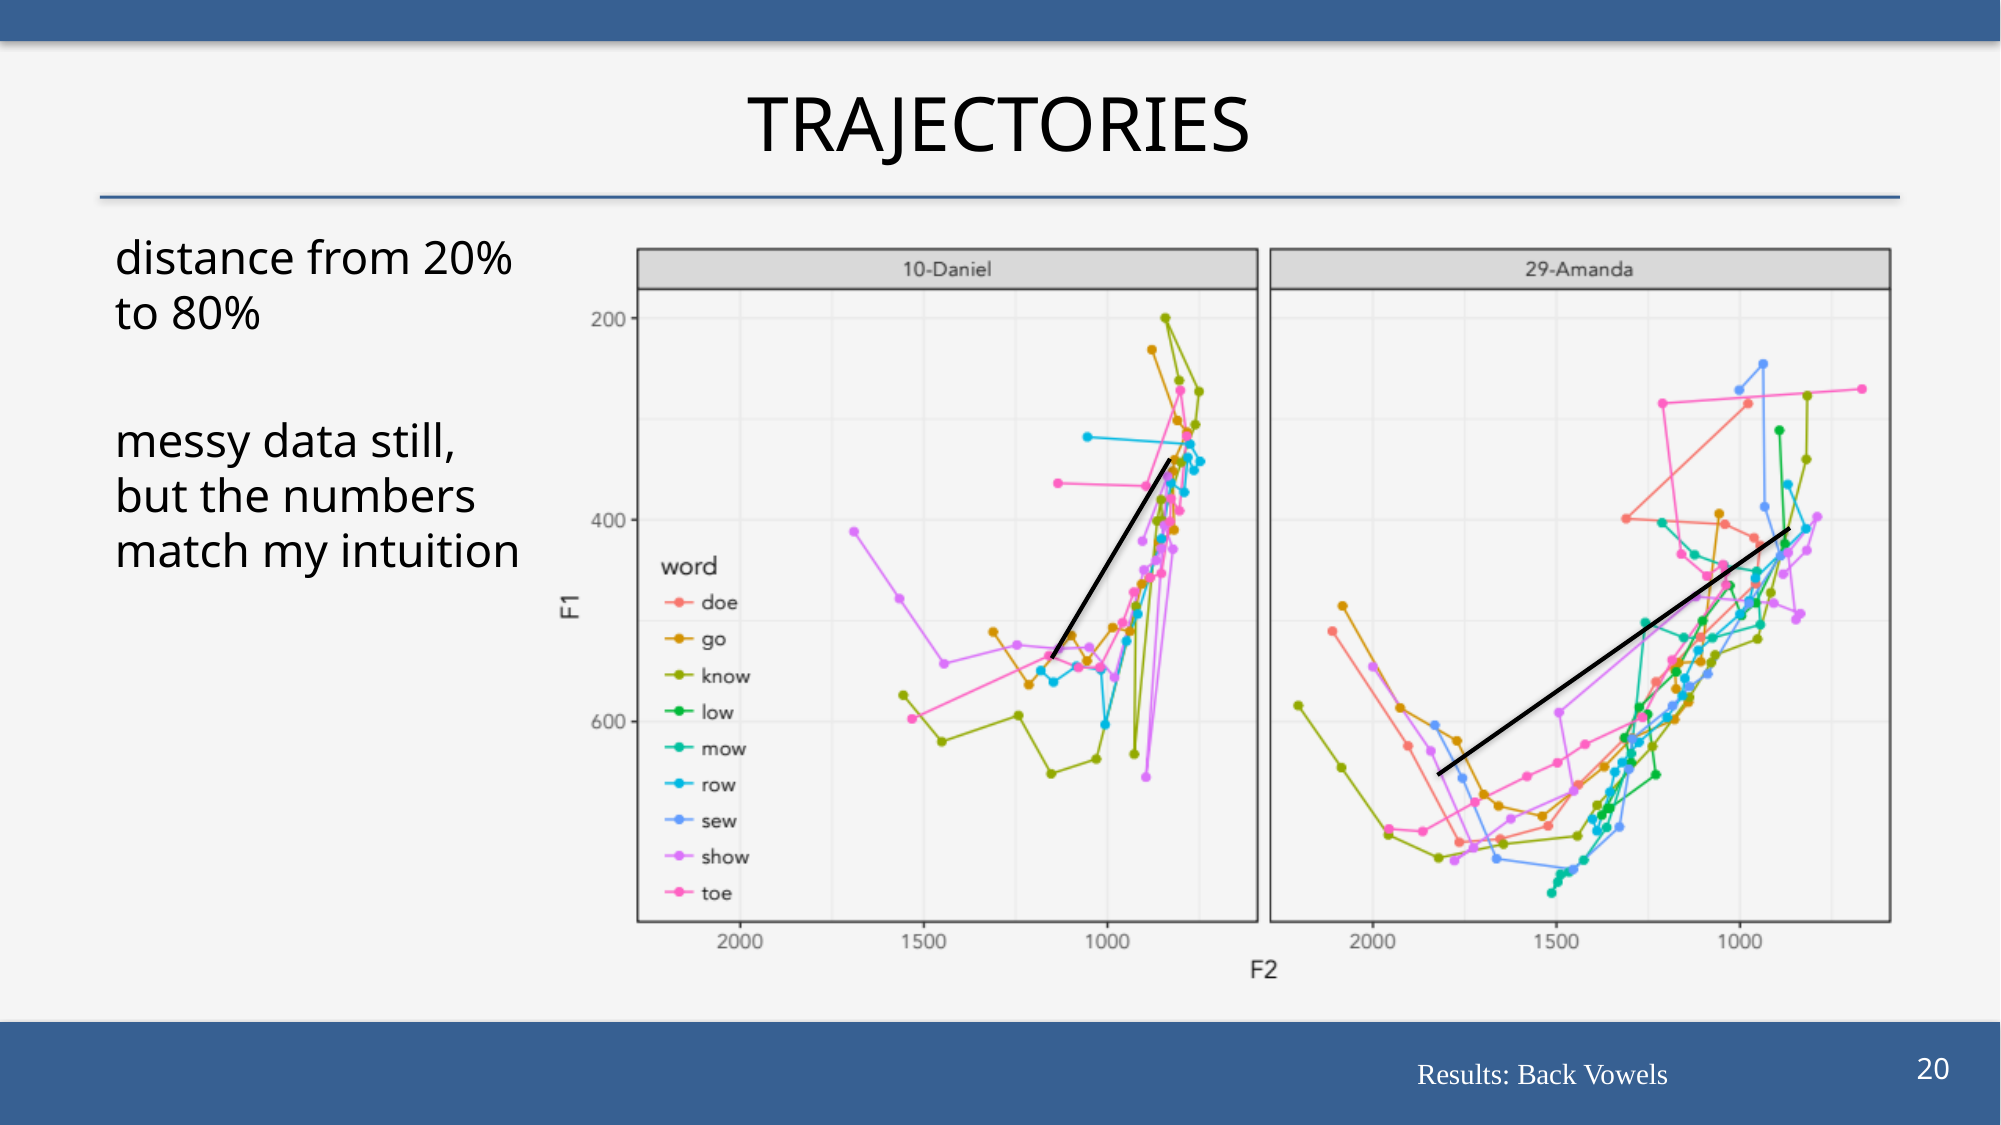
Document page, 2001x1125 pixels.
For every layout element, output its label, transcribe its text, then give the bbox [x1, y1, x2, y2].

title Trajectories [99, 47, 1900, 196]
slide_number 20 [1881, 1042, 1987, 1103]
picture [549, 237, 1901, 989]
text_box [1437, 527, 1791, 776]
list distance from 20% to 80% messy data still, but the numbers match my intuition [99, 220, 550, 1005]
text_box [1051, 458, 1171, 659]
footer Results: Back Vowels [1205, 1042, 1881, 1103]
